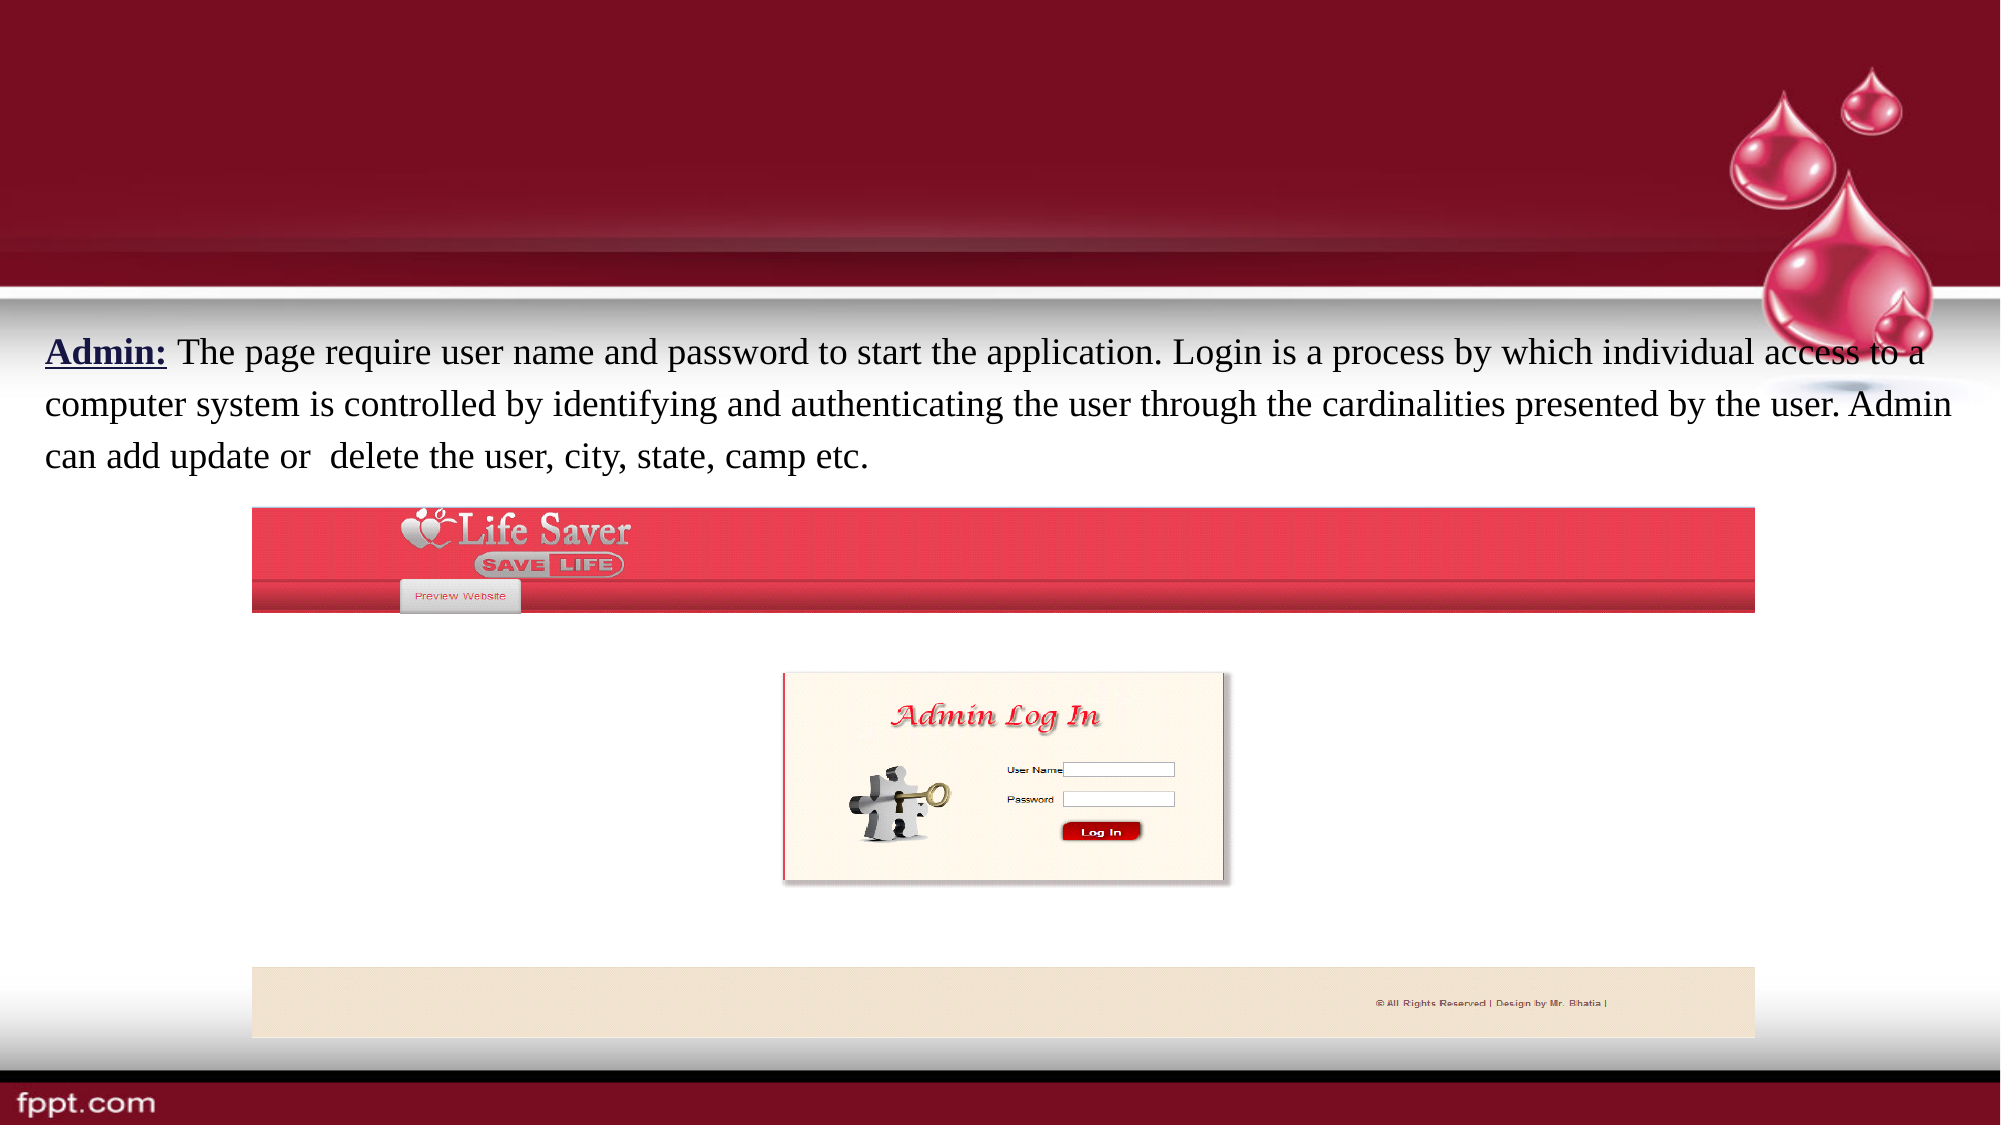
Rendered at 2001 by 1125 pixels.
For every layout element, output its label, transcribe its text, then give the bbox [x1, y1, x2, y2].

text_box Admin: The page require user name and password to start the application. Login is a process by which individual access to a computer system is controlled by identifying and authenticating the user through the cardinalities presented by the user. Admin can add update or delete the user, city, state, camp etc. [30, 313, 1977, 484]
picture [0, 0, 2001, 1125]
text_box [252, 506, 1755, 1038]
